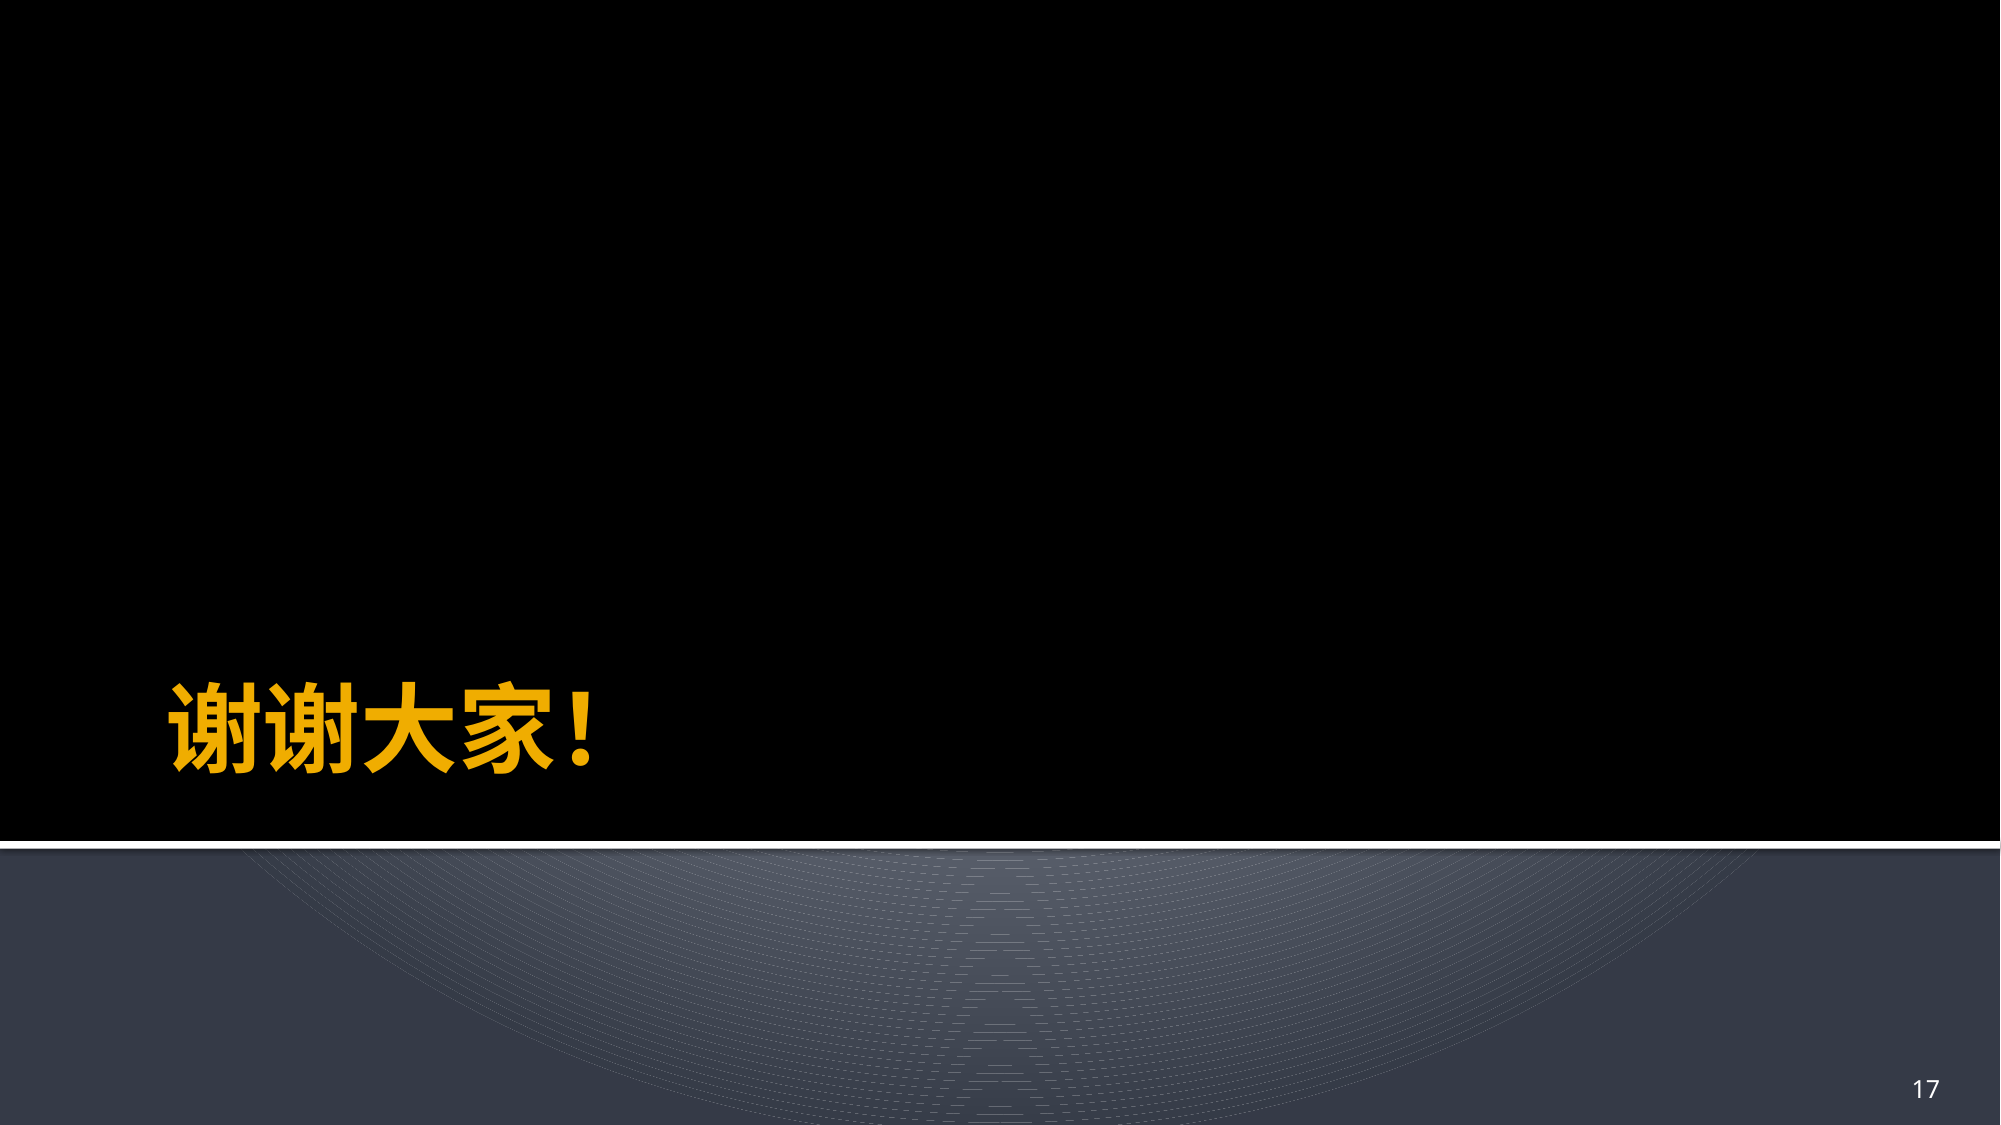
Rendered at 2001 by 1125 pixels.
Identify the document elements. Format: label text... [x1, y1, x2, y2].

slide_number 17 [1794, 1062, 1955, 1108]
title 谢谢大家！ [150, 550, 1917, 825]
